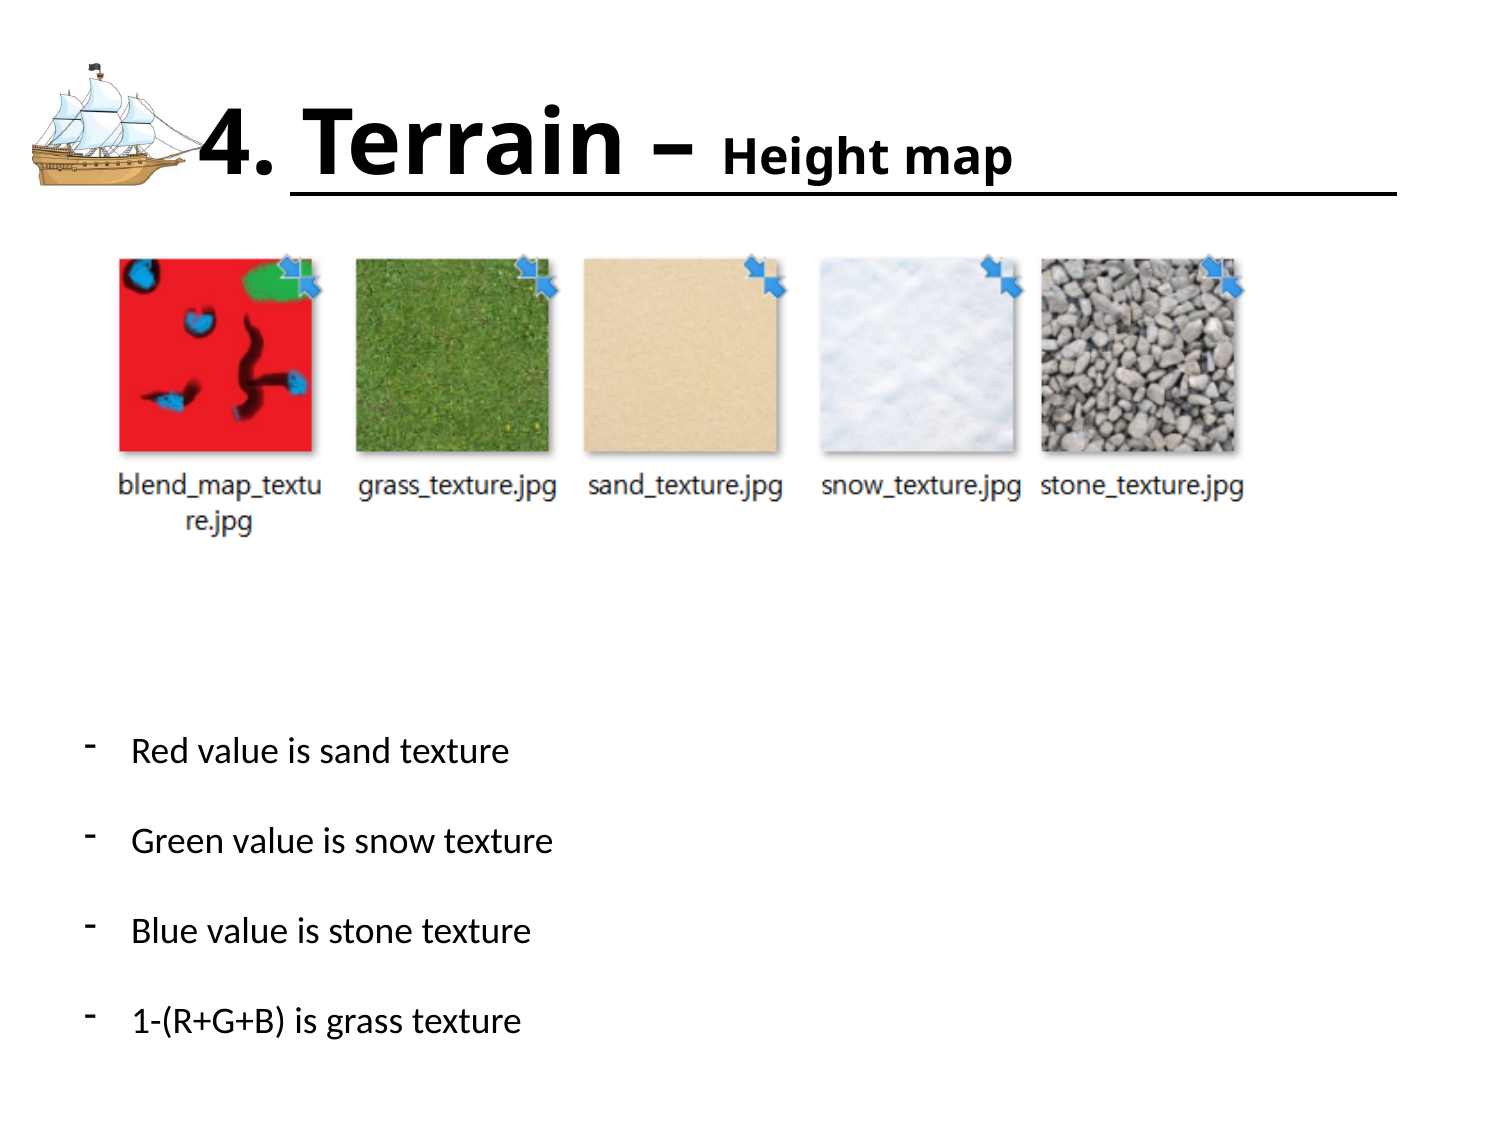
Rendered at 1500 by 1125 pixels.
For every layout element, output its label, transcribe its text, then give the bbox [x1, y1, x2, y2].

text_box Red value is sand texture Green value is snow texture Blue value is stone texture 1-(R+G+B) is grass texture [69, 718, 1460, 1049]
picture [32, 58, 213, 191]
picture [102, 238, 1277, 564]
title 4. Terrain – Height map [184, 58, 1403, 232]
